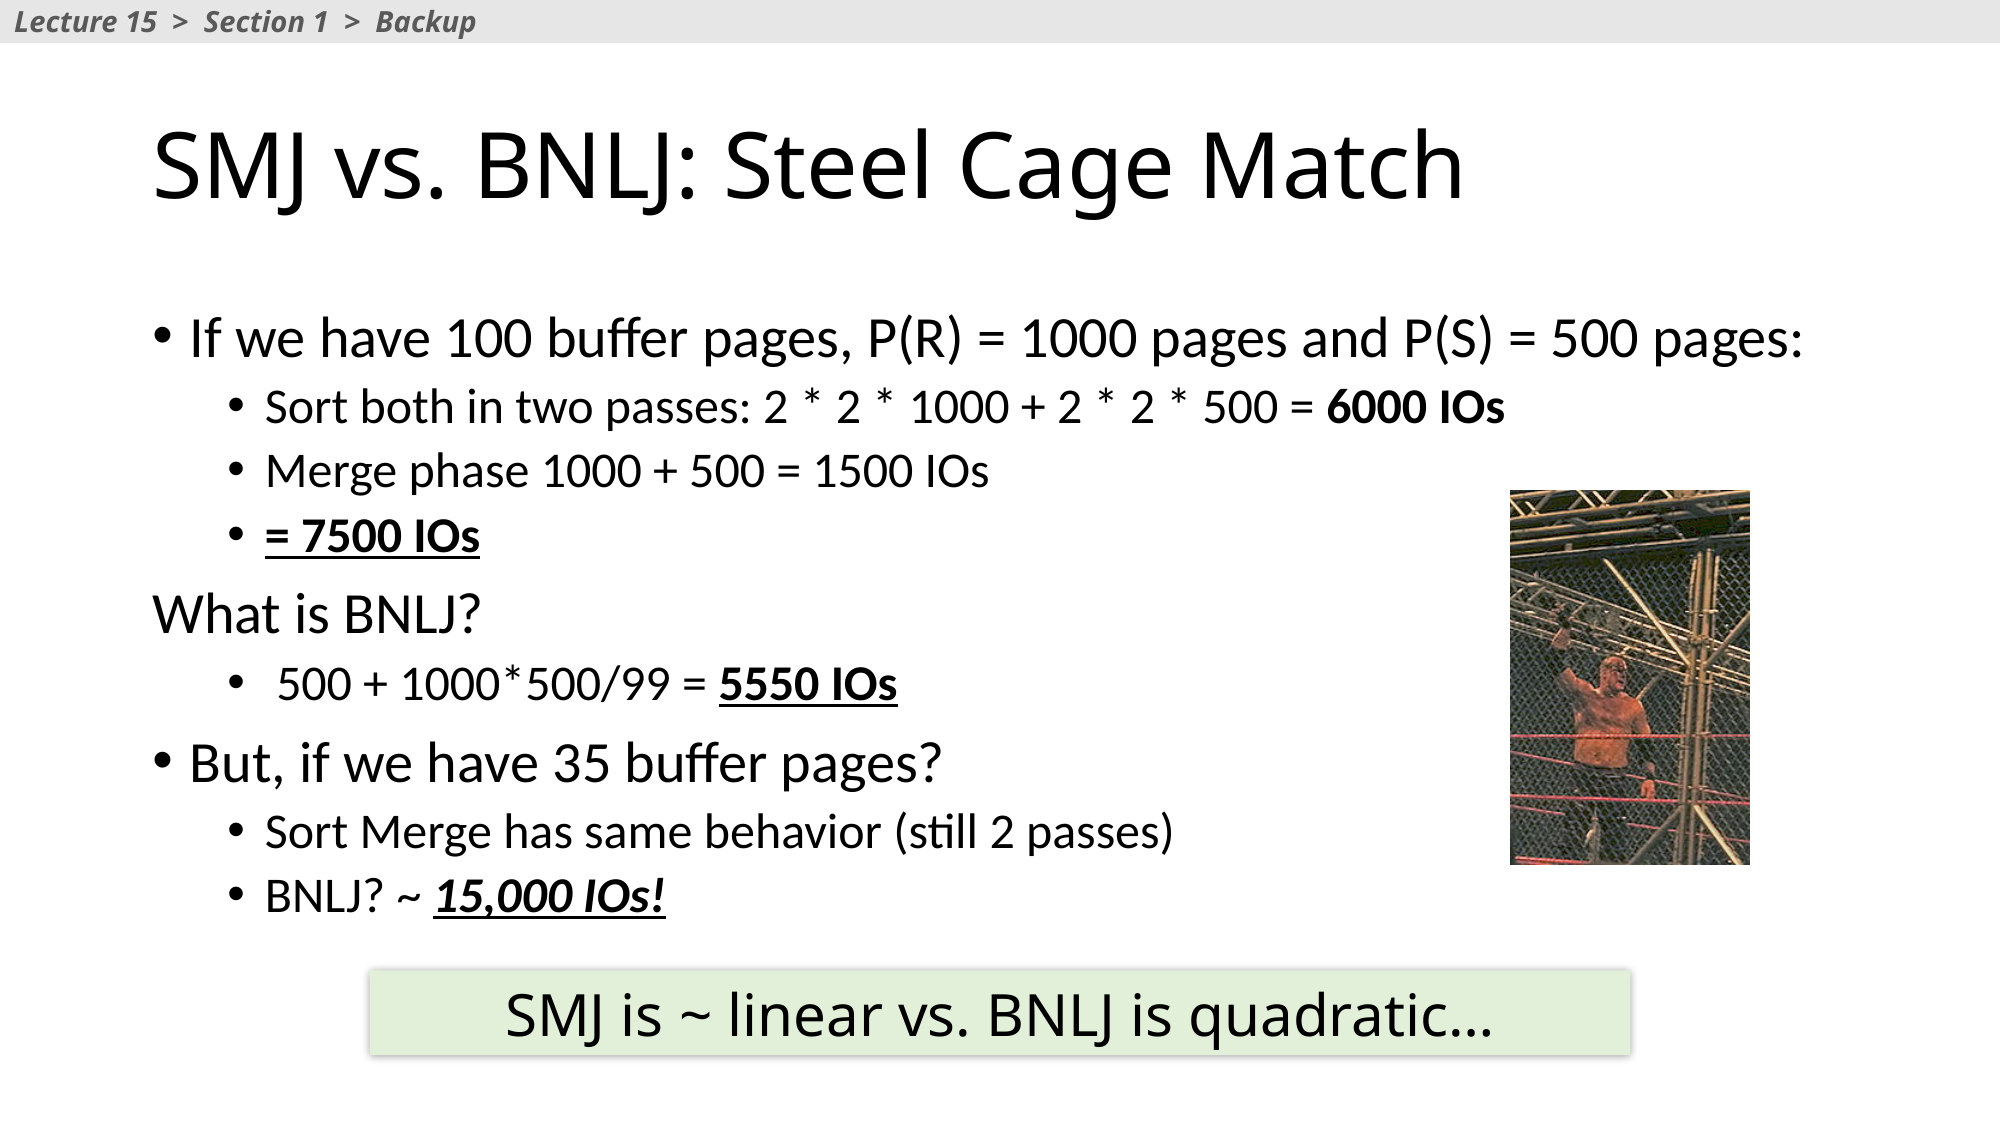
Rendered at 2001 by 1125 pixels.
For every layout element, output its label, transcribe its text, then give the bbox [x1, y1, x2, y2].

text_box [0, 0, 2000, 47]
picture [1510, 490, 1750, 865]
list If we have 100 buffer pages, P(R) = 1000 pages and P(S) = 500 pages: Sort both in two passes: 2 * 2 * 1000 + 2 * 2 * 500 = 6000 IOs Merge phase 1000 + 500 = 1500 IOs = 7500 IOs What is BNLJ? 500 + 1000*500/99 = 5550 IOs But, if we have 35 buffer pages? Sort Merge has same behavior (still 2 passes) BNLJ? ~ 15,000 IOs! [137, 299, 1863, 1014]
title SMJ vs. BNLJ: Steel Cage Match [137, 59, 1863, 278]
text_box SMJ is ~ linear vs. BNLJ is quadratic… [369, 970, 1631, 1056]
